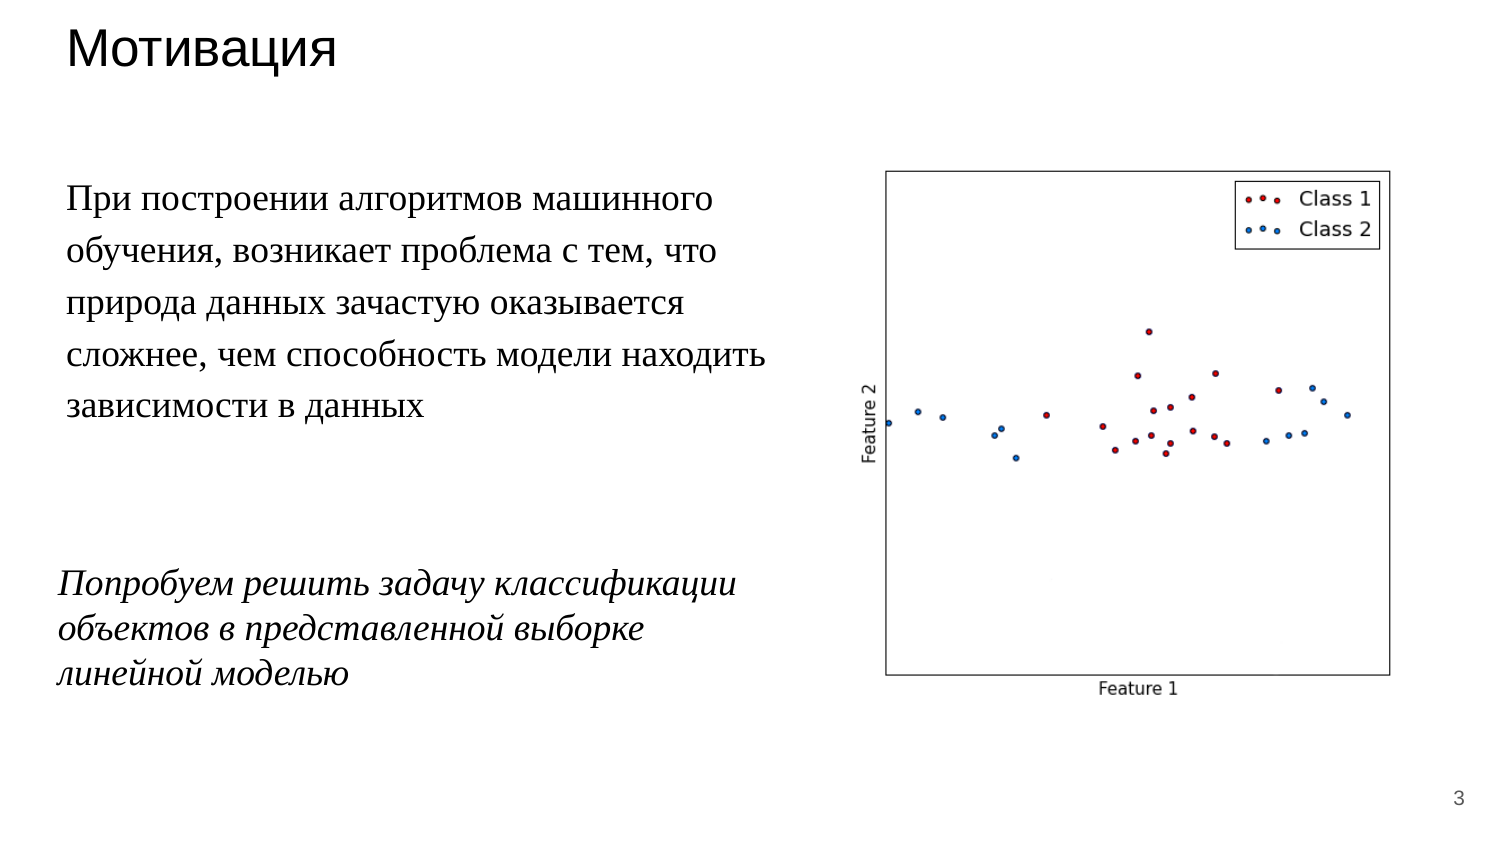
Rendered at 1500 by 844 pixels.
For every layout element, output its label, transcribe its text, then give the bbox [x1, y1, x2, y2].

slide_number ‹#› [1389, 764, 1480, 830]
text_box Попробуем решить задачу классификации объектов в представленной выборке линейной моделью [42, 543, 813, 672]
title Мотивация [51, 0, 1449, 92]
picture [855, 164, 1396, 705]
list При построении алгоритмов машинного обучения, возникает проблема с тем, что природа данных зачастую оказывается сложнее, чем способность модели находить зависимости в данных [51, 151, 836, 712]
